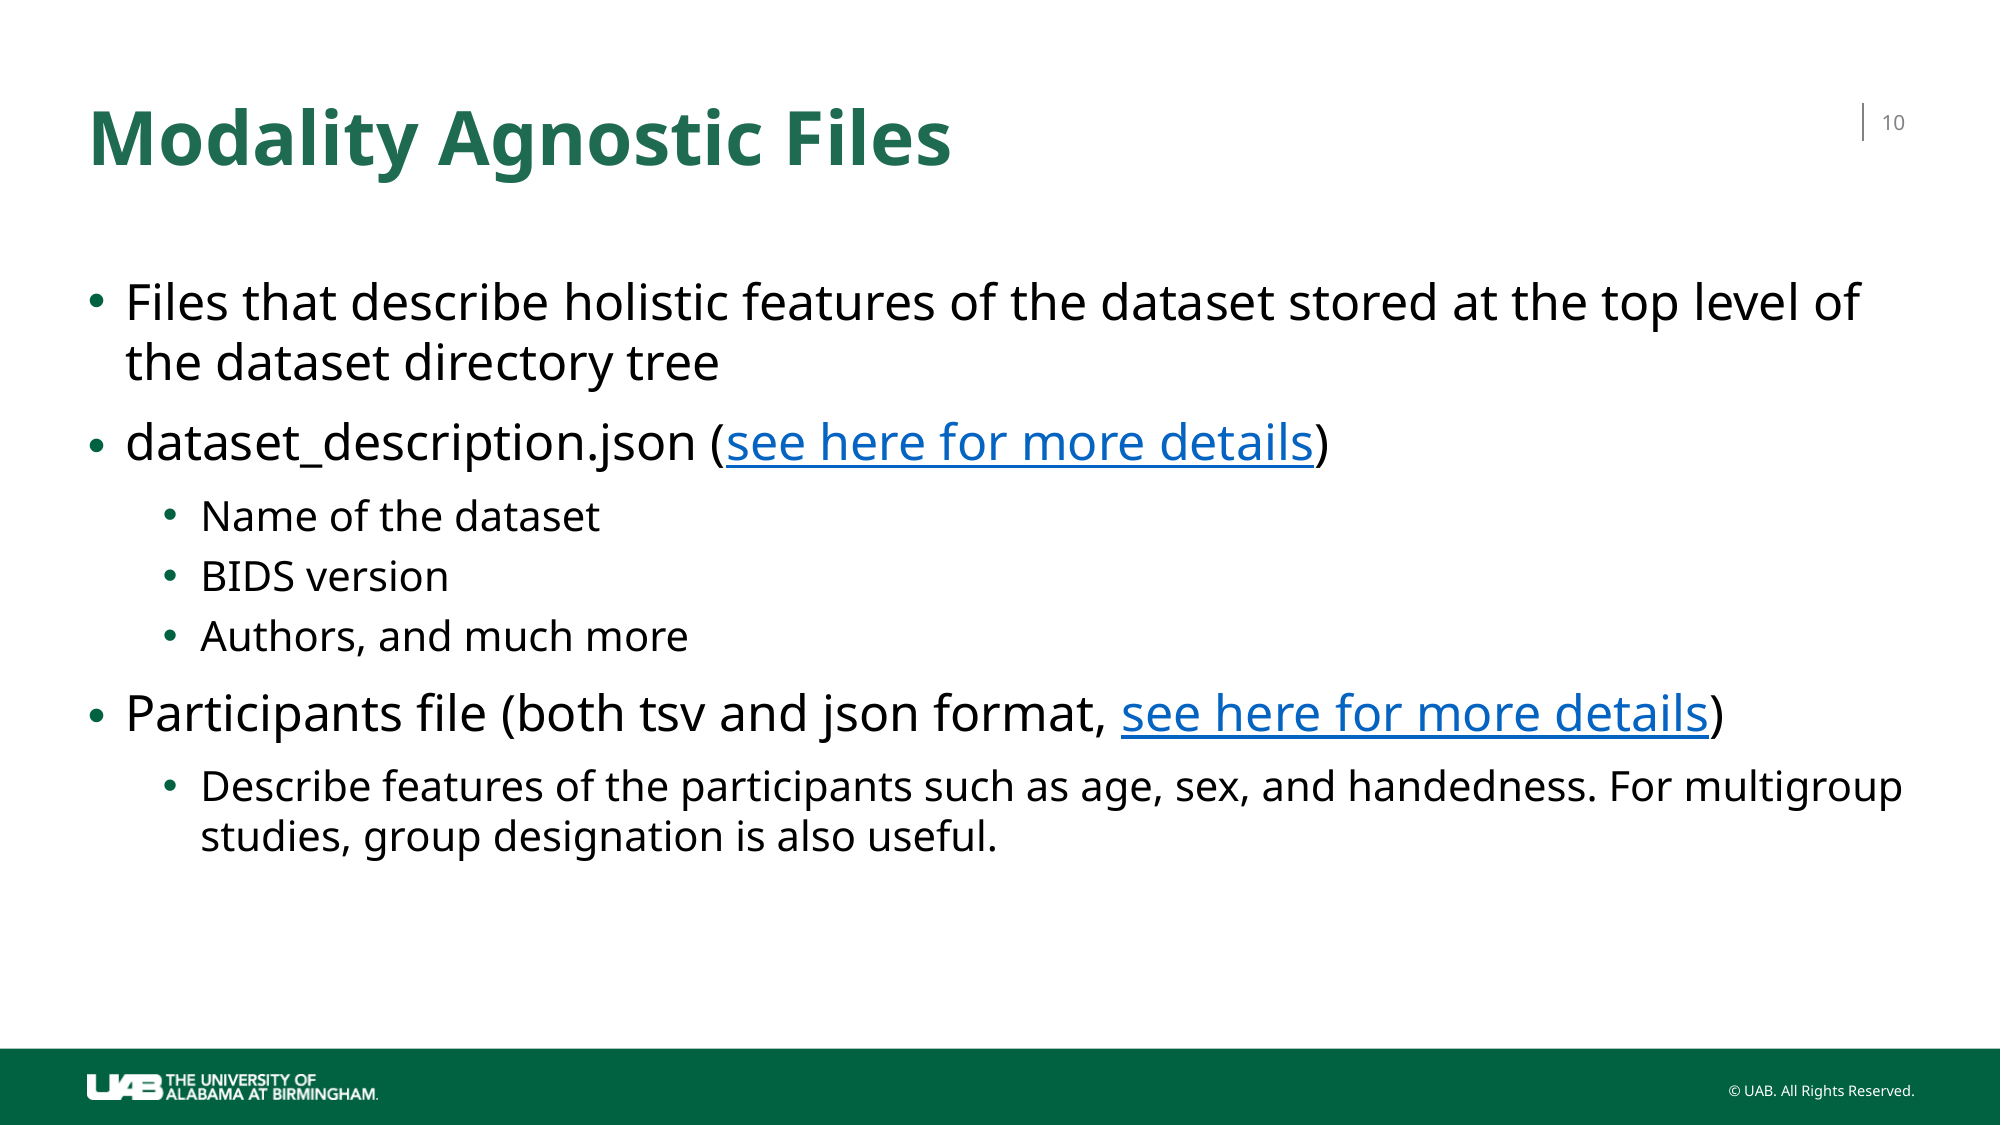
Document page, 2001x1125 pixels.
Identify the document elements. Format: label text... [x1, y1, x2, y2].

picture [87, 1074, 378, 1100]
title Modality Agnostic Files [87, 78, 1833, 205]
slide_number 10 [1881, 93, 1932, 154]
list Files that describe holistic features of the dataset stored at the top level of the dataset directory tree dataset_description.json (see here for more details) Name of the dataset BIDS version Authors, and much more Participants file (both tsv and json format, see here for more details) Describe features of the participants such as age, sex, and handedness. For multigroup studies, group designation is also useful. [87, 269, 1912, 984]
